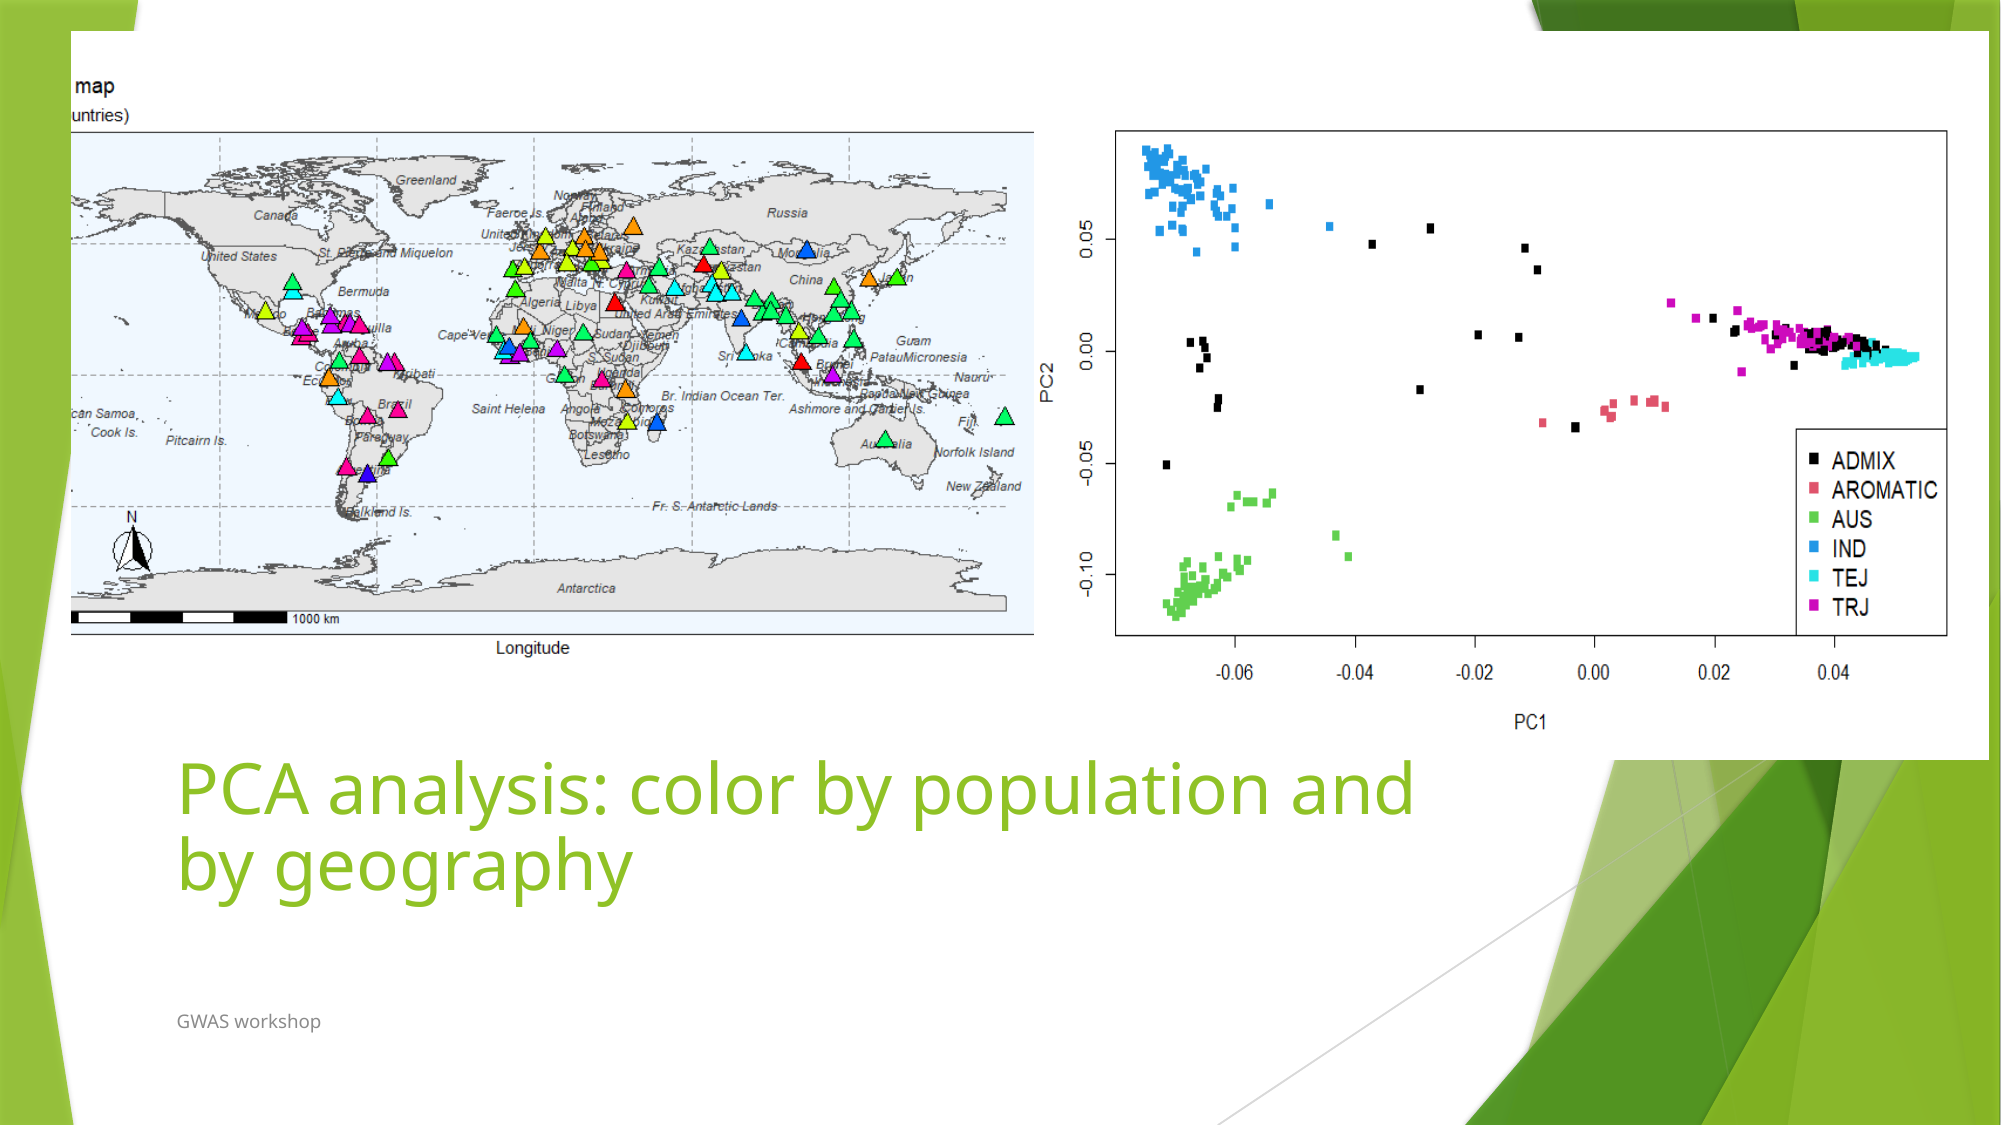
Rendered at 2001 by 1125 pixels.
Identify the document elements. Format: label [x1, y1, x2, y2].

picture [1033, 30, 1990, 761]
list [70, 30, 1033, 702]
text_box [0, 0, 2000, 1125]
